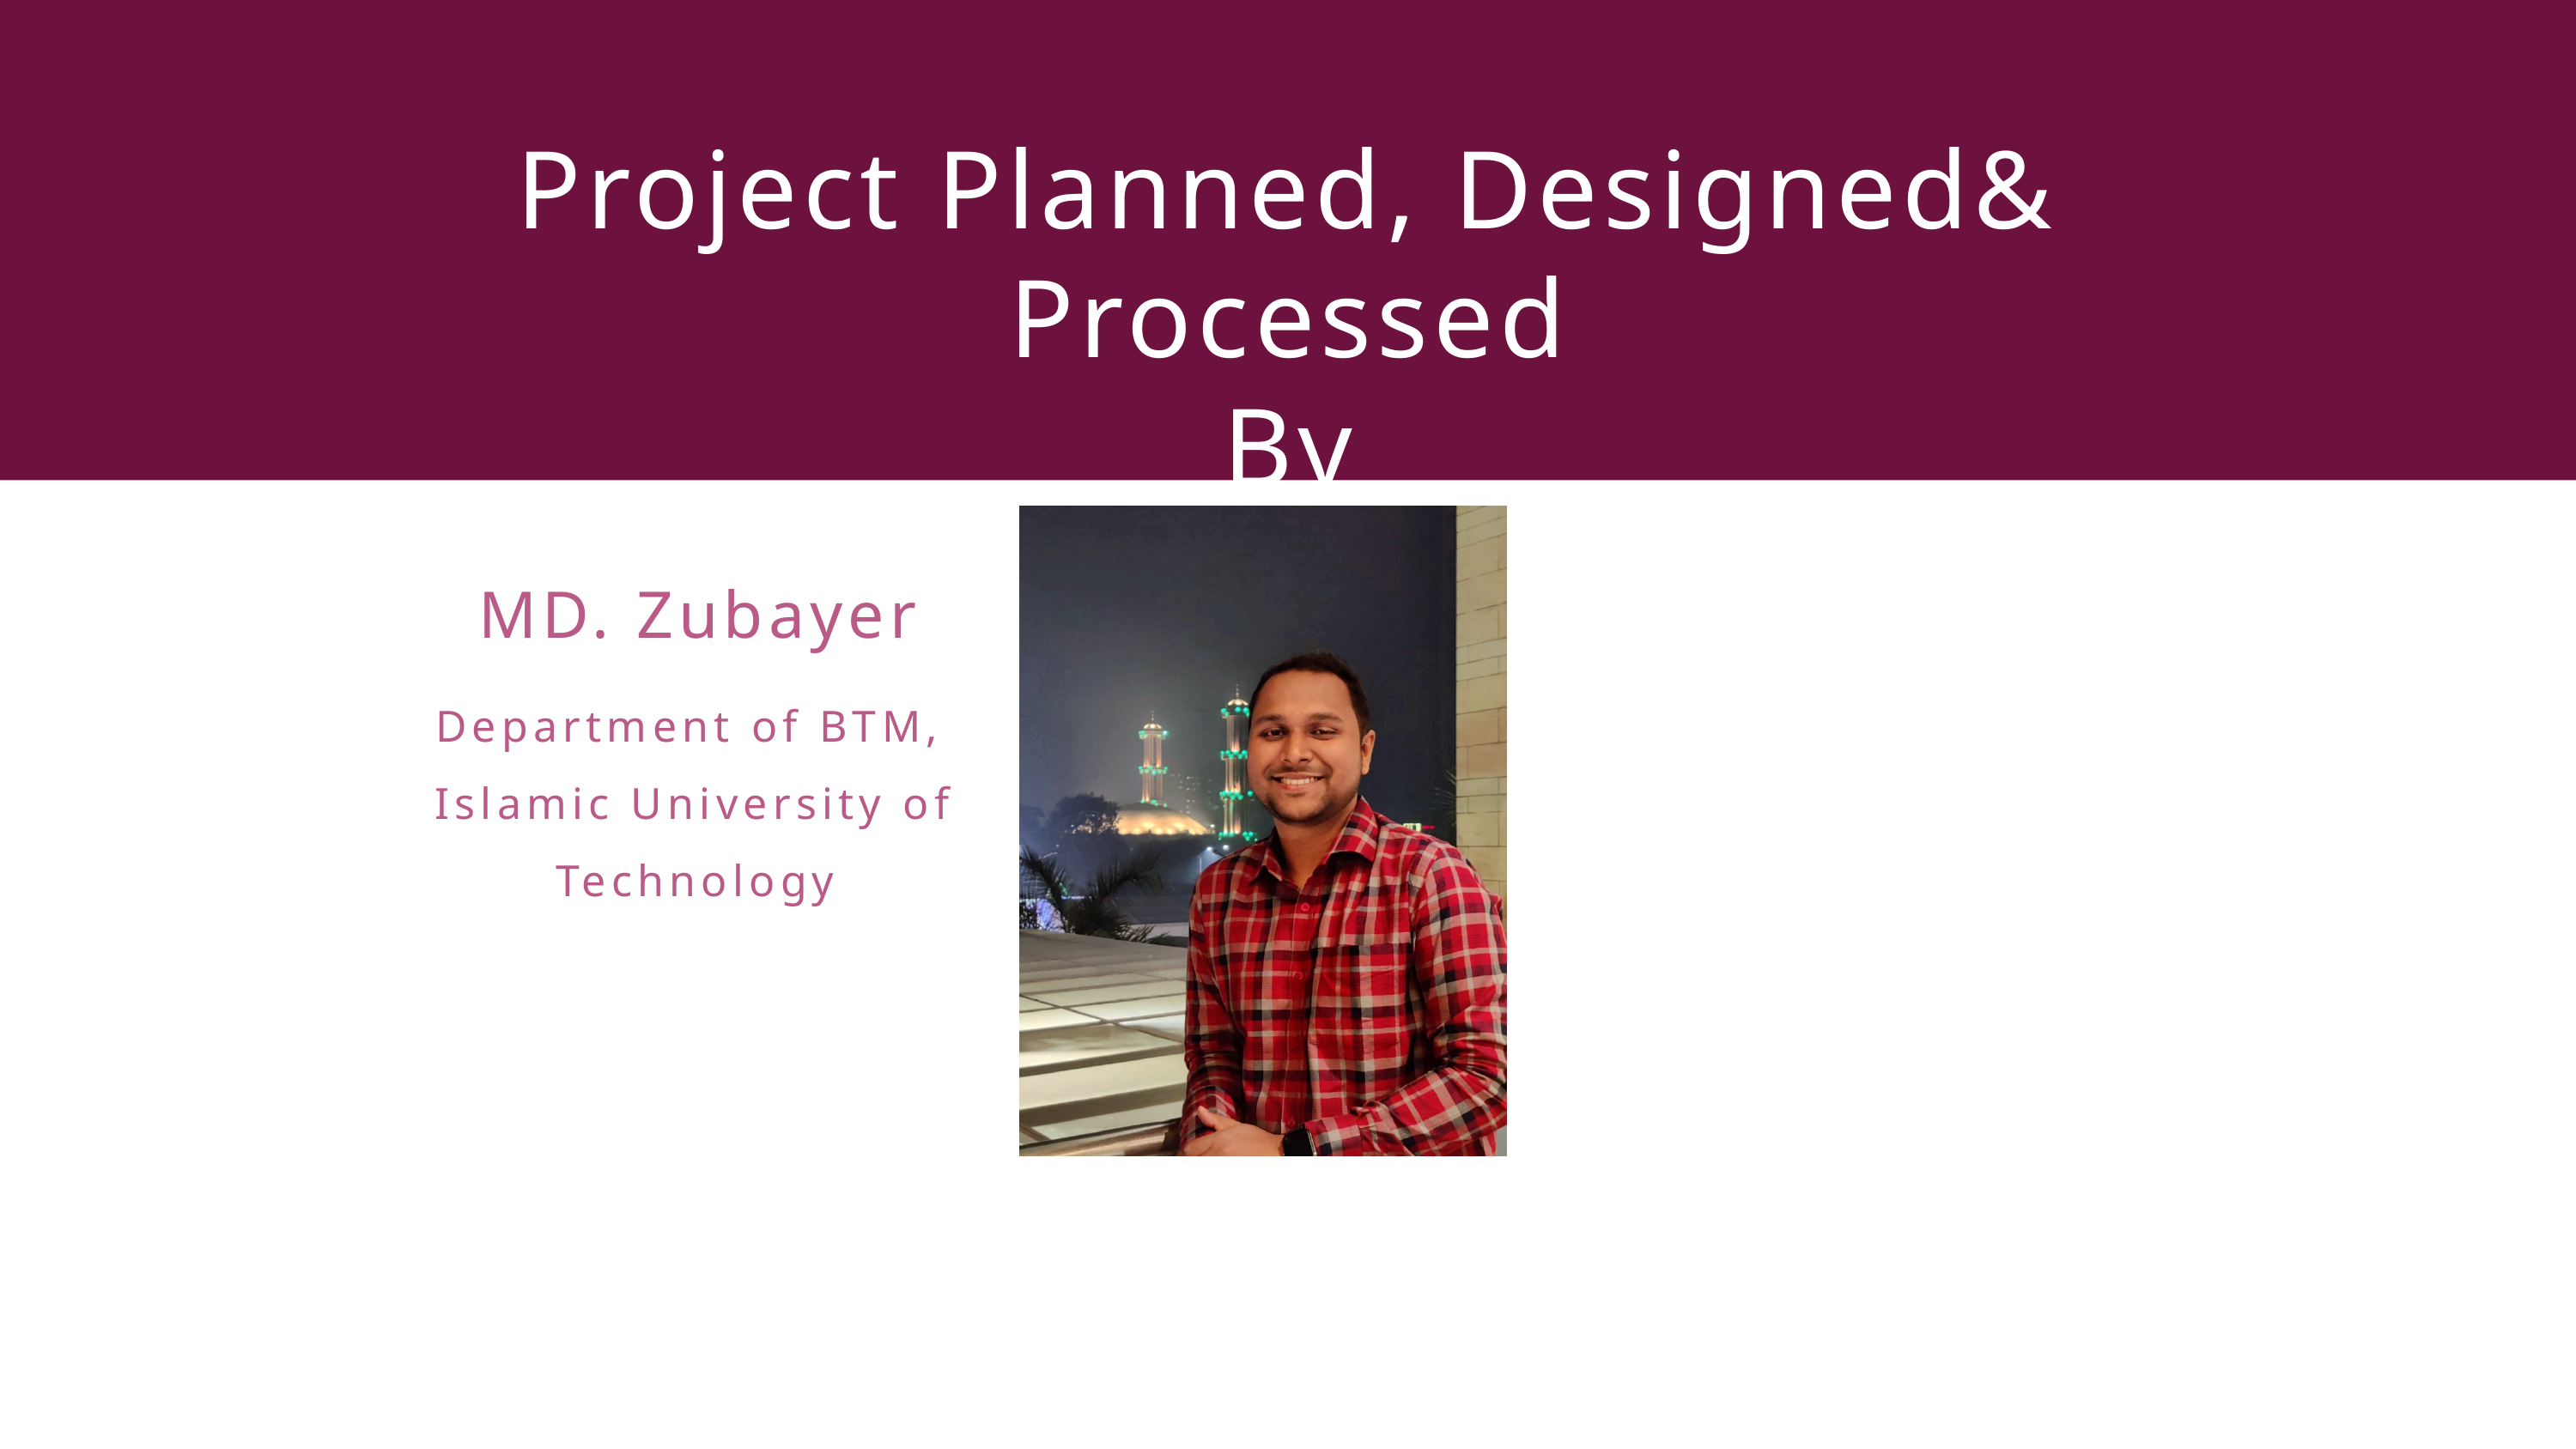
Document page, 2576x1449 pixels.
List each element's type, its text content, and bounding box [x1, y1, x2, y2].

text_box Department of BTM, Islamic University of Technology [368, 673, 1015, 906]
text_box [239, 121, 2337, 382]
text_box MD. Zubayer [370, 562, 1015, 652]
text_box [0, 0, 2576, 481]
picture [1019, 506, 1508, 1156]
